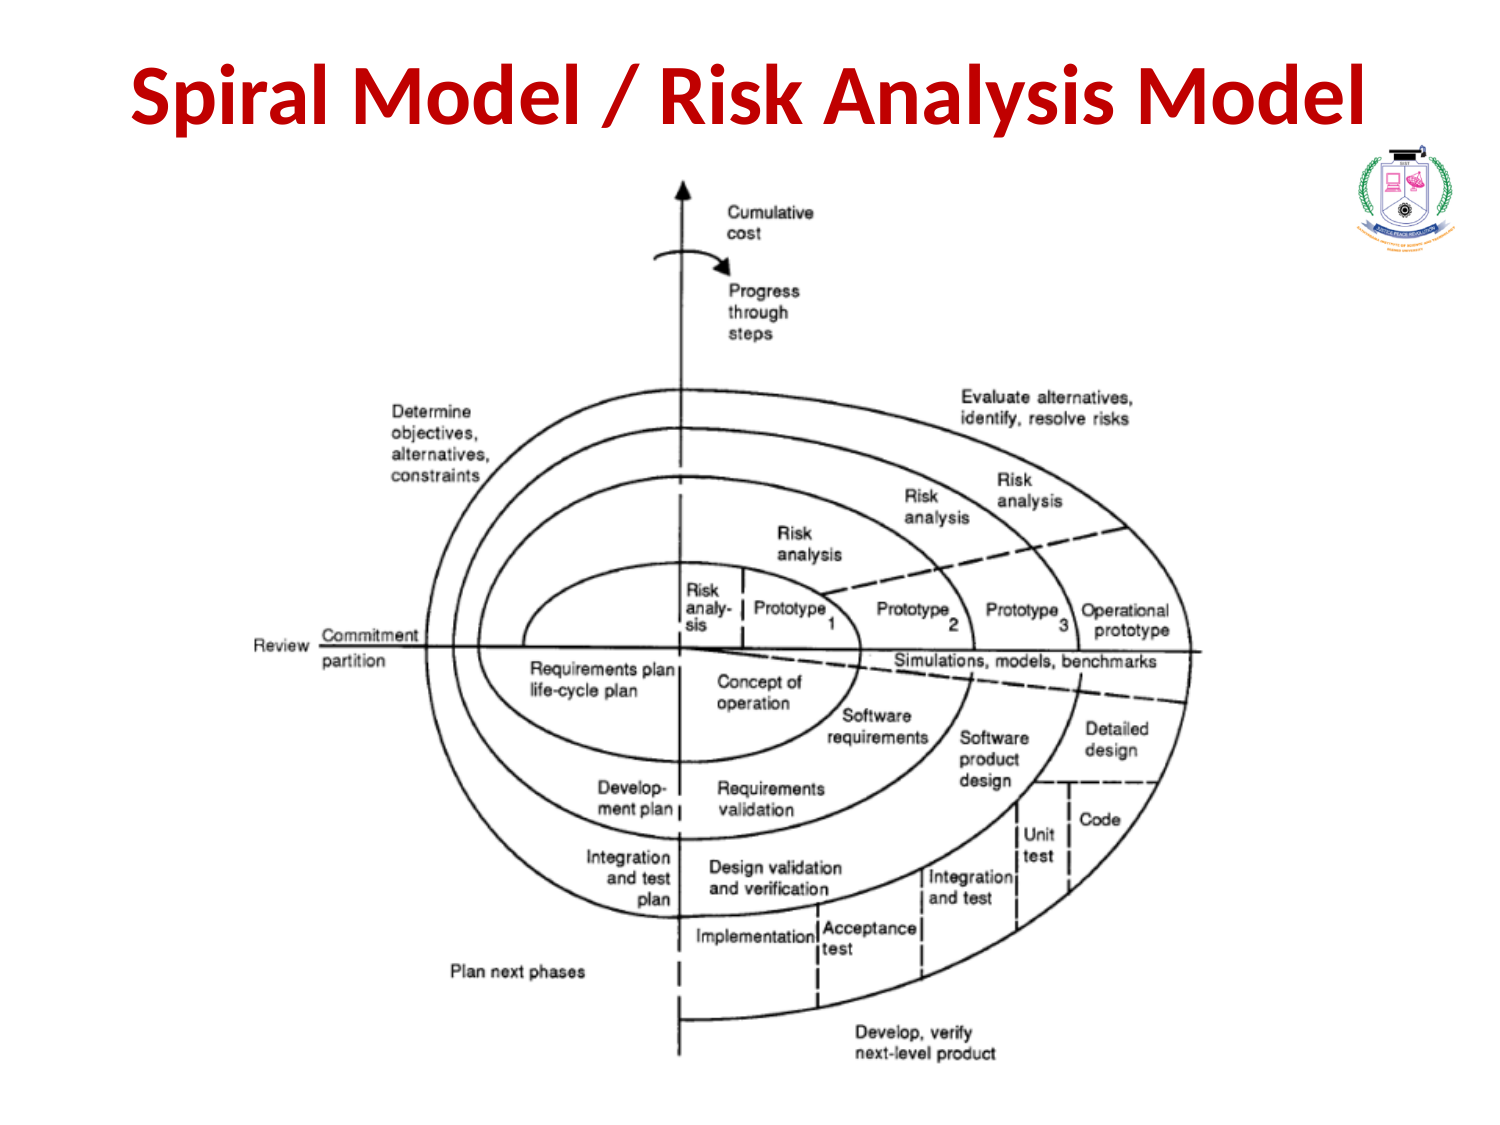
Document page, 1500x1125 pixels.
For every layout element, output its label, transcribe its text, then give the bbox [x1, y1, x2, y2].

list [222, 175, 1225, 1073]
picture [1347, 140, 1461, 256]
title Spiral Model / Risk Analysis Model [75, 30, 1425, 150]
